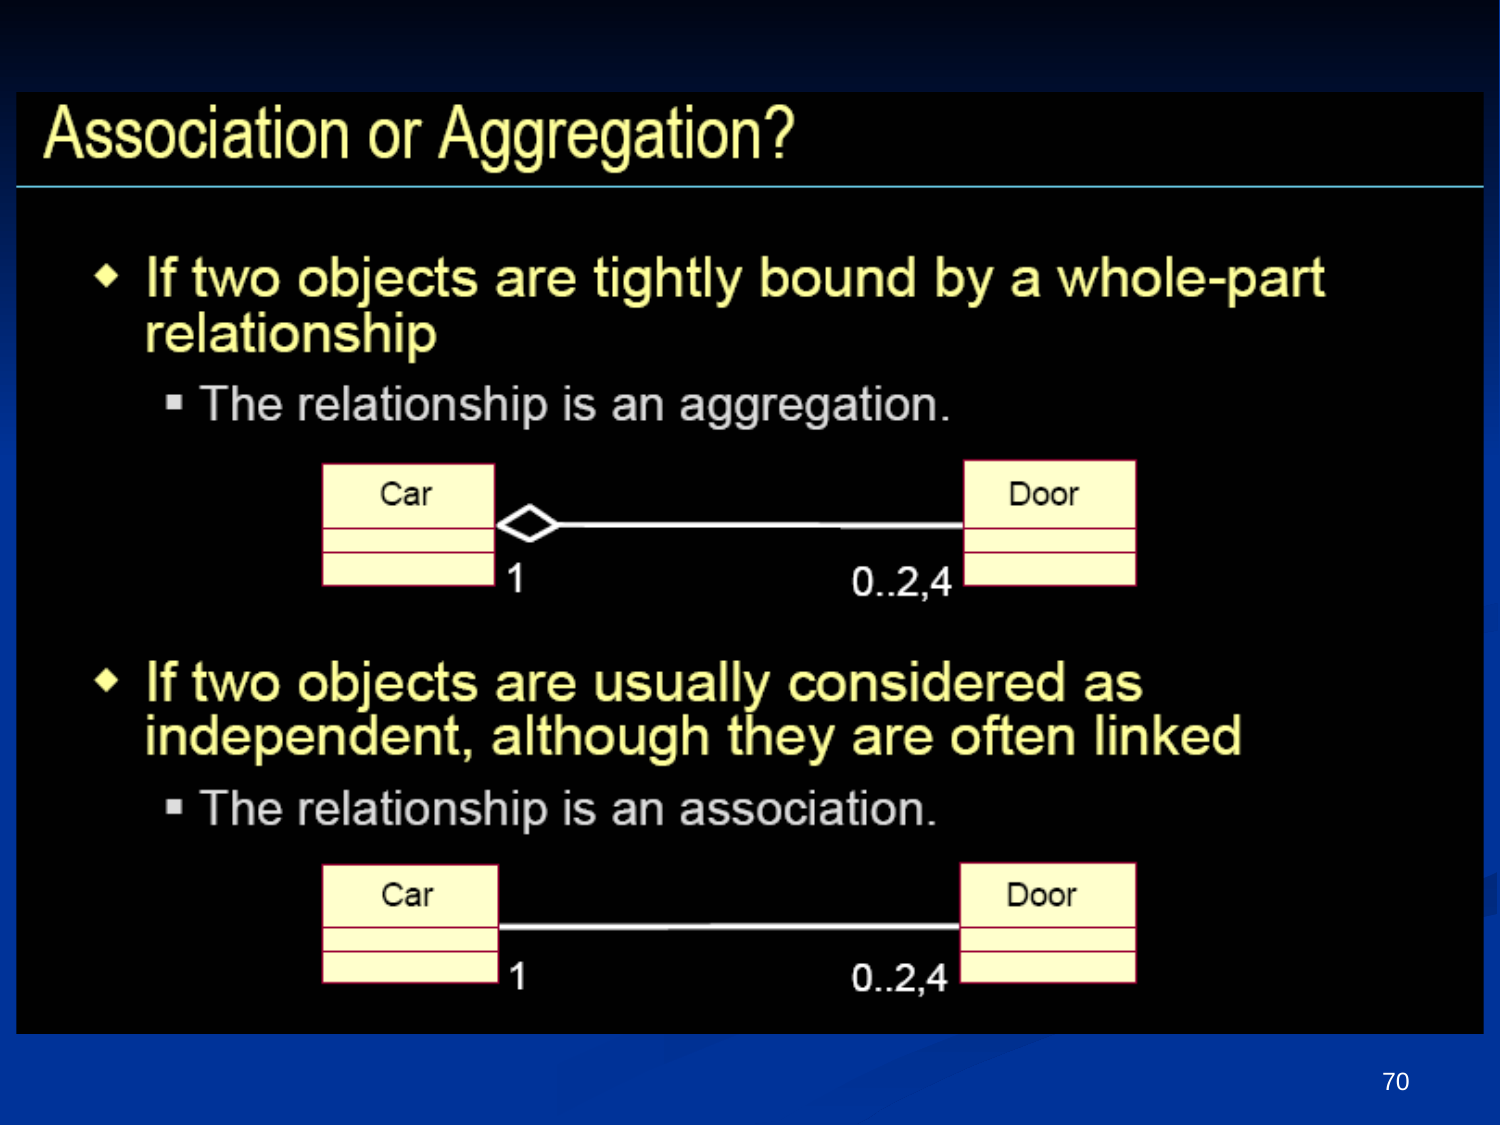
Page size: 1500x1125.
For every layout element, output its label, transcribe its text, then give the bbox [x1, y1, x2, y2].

picture [16, 92, 1484, 1034]
slide_number 70 [1074, 1042, 1426, 1104]
